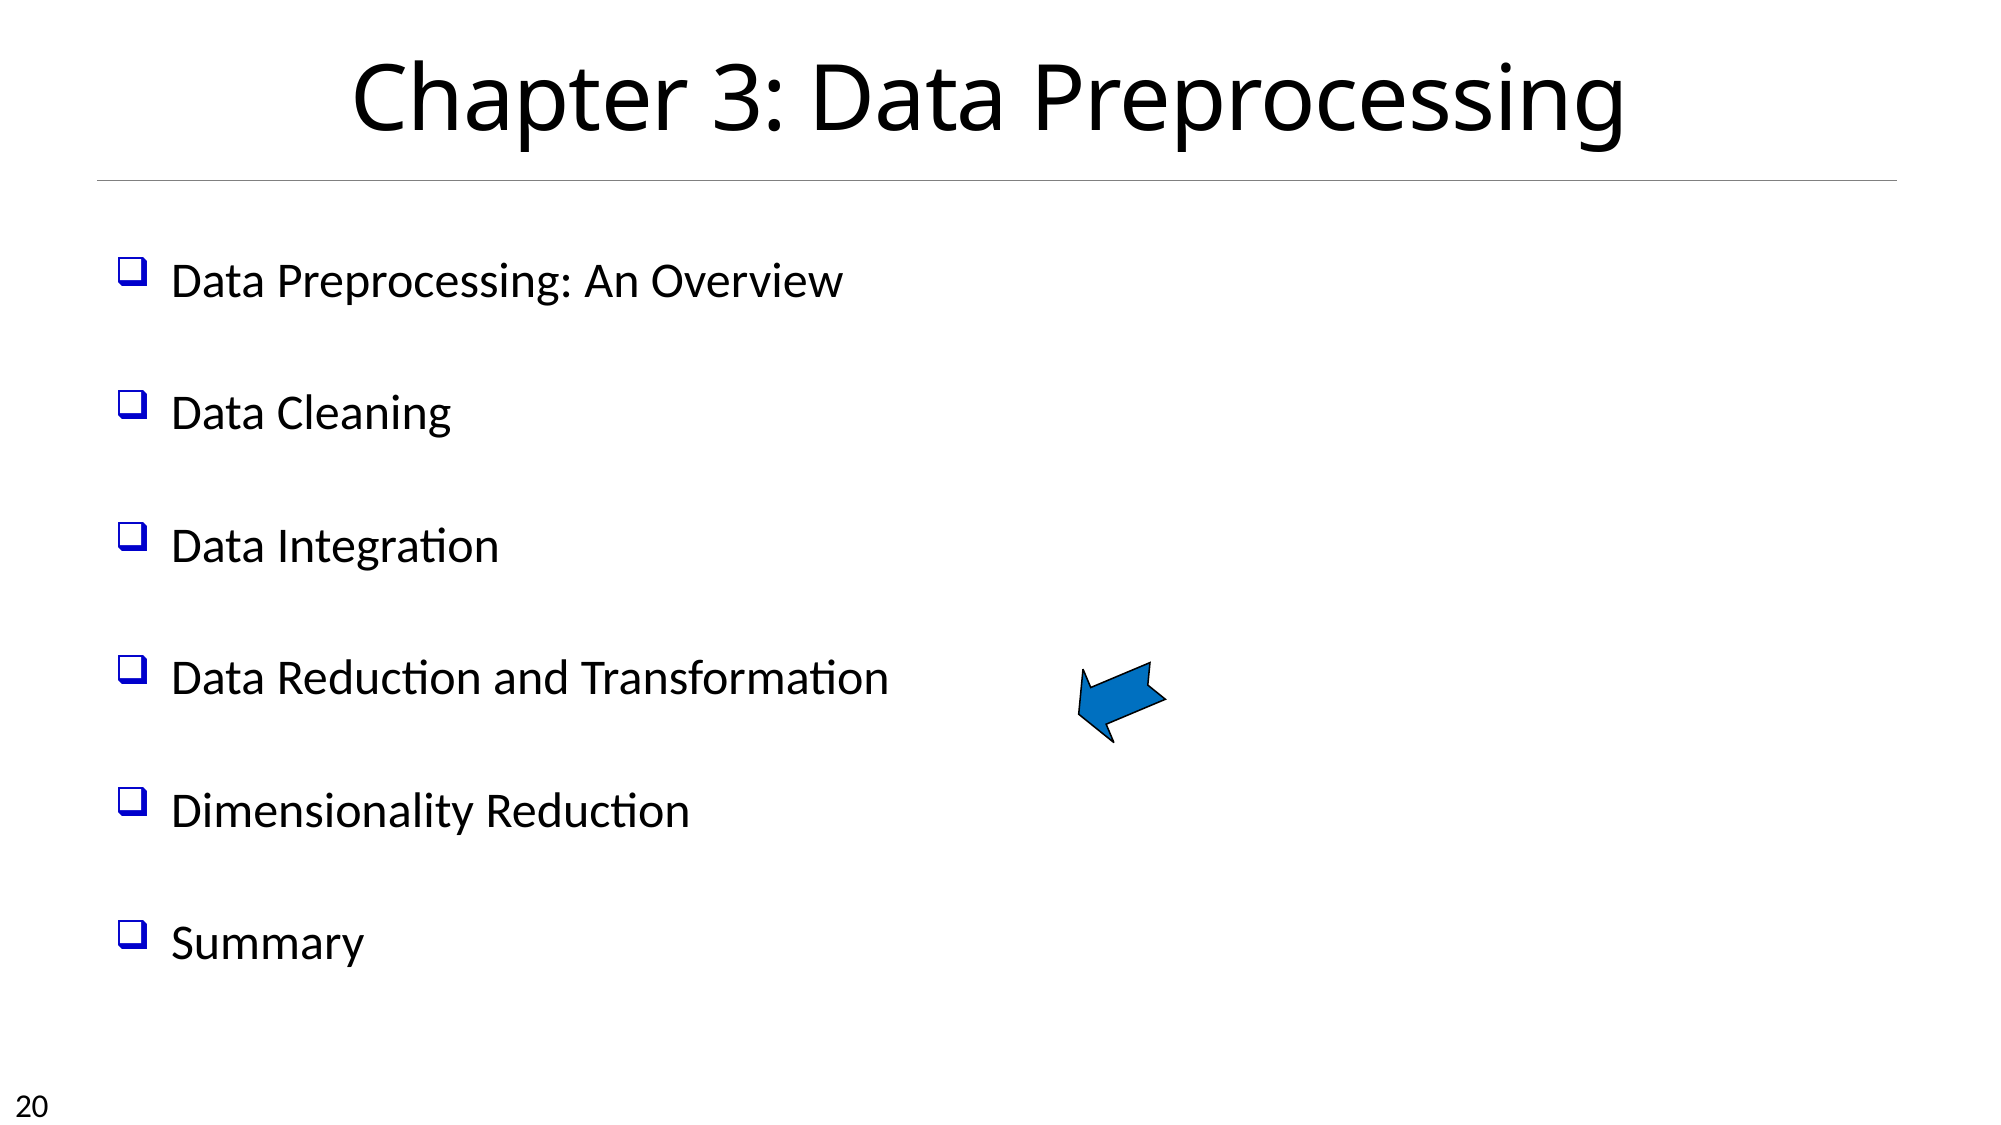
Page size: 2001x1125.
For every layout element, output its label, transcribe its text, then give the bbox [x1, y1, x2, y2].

title Chapter 3: Data Preprocessing [57, 47, 1923, 158]
text_box [1078, 662, 1166, 743]
list Data Preprocessing: An Overview Data Cleaning Data Integration Data Reduction and Transformation Dimensionality Reduction Summary [99, 179, 1899, 1066]
